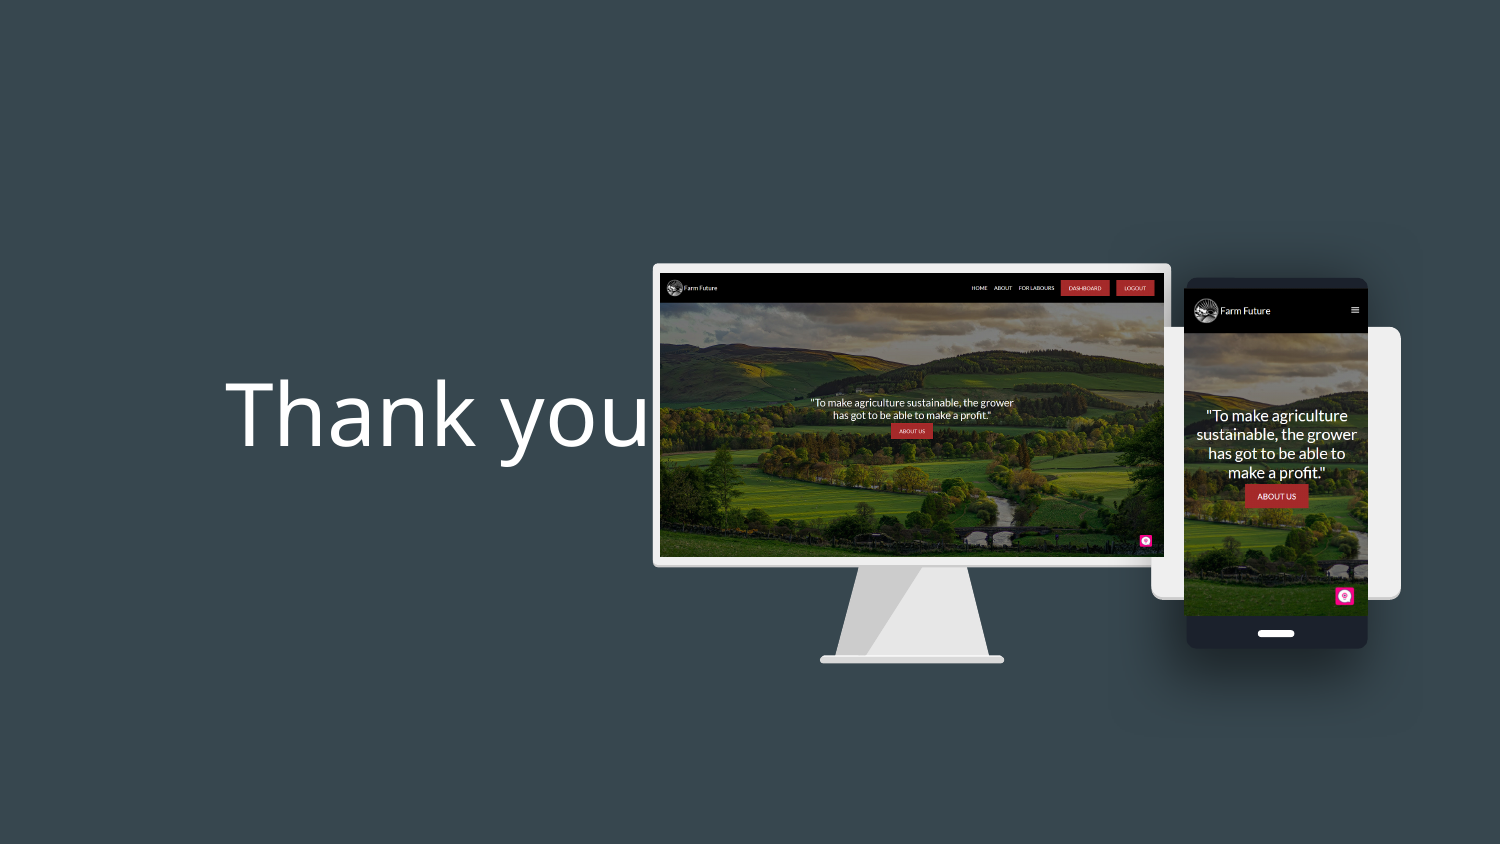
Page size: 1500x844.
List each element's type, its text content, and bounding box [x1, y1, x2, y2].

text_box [1184, 623, 1368, 649]
picture [660, 273, 1164, 557]
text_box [1184, 277, 1368, 288]
picture [1184, 288, 1368, 616]
title Thank you! [210, 365, 647, 479]
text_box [652, 263, 1172, 664]
